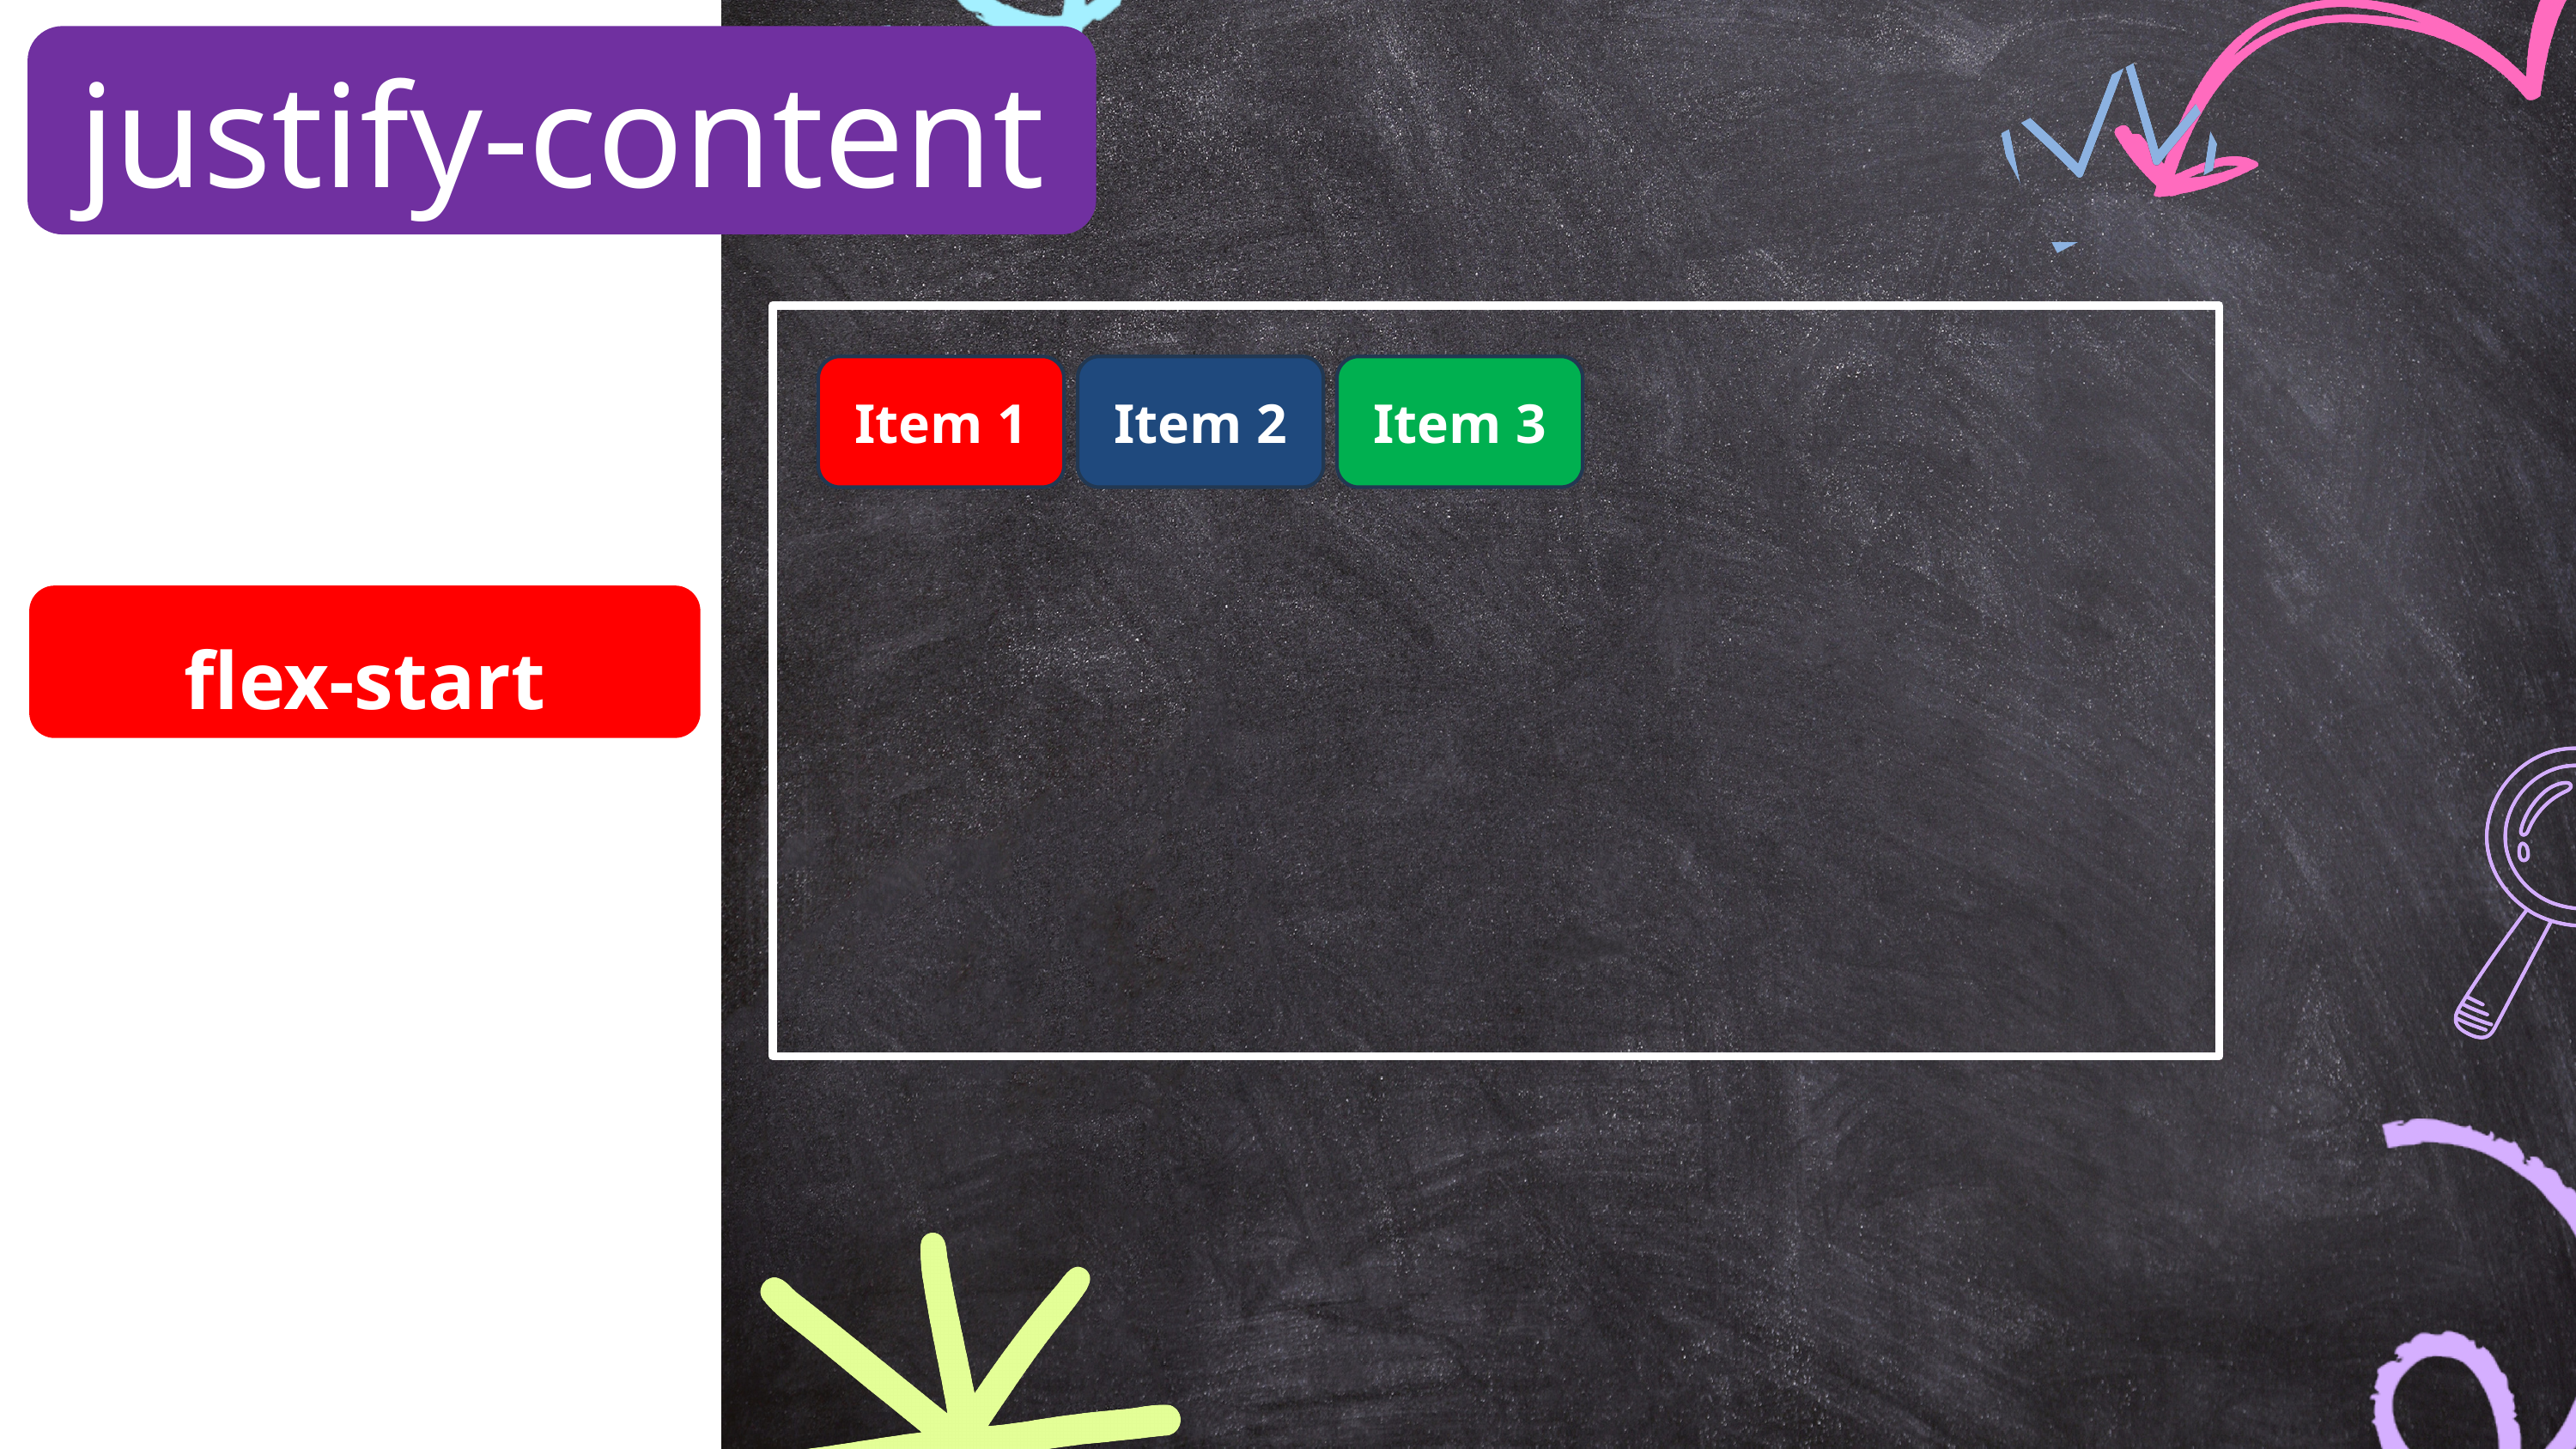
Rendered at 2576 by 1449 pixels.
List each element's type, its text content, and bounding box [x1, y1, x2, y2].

text_box [724, 1231, 1187, 1449]
text_box [721, 0, 2576, 1449]
text_box [2111, 0, 2576, 197]
text_box [865, 0, 1187, 96]
text_box [2453, 745, 2576, 1040]
text_box [1995, 45, 2227, 253]
text_box flex-start flex-end center space-between space-around [0, 577, 992, 1298]
text_box [2299, 1119, 2576, 1449]
text_box [771, 304, 2221, 1058]
text_box justify-content [25, 24, 1098, 237]
